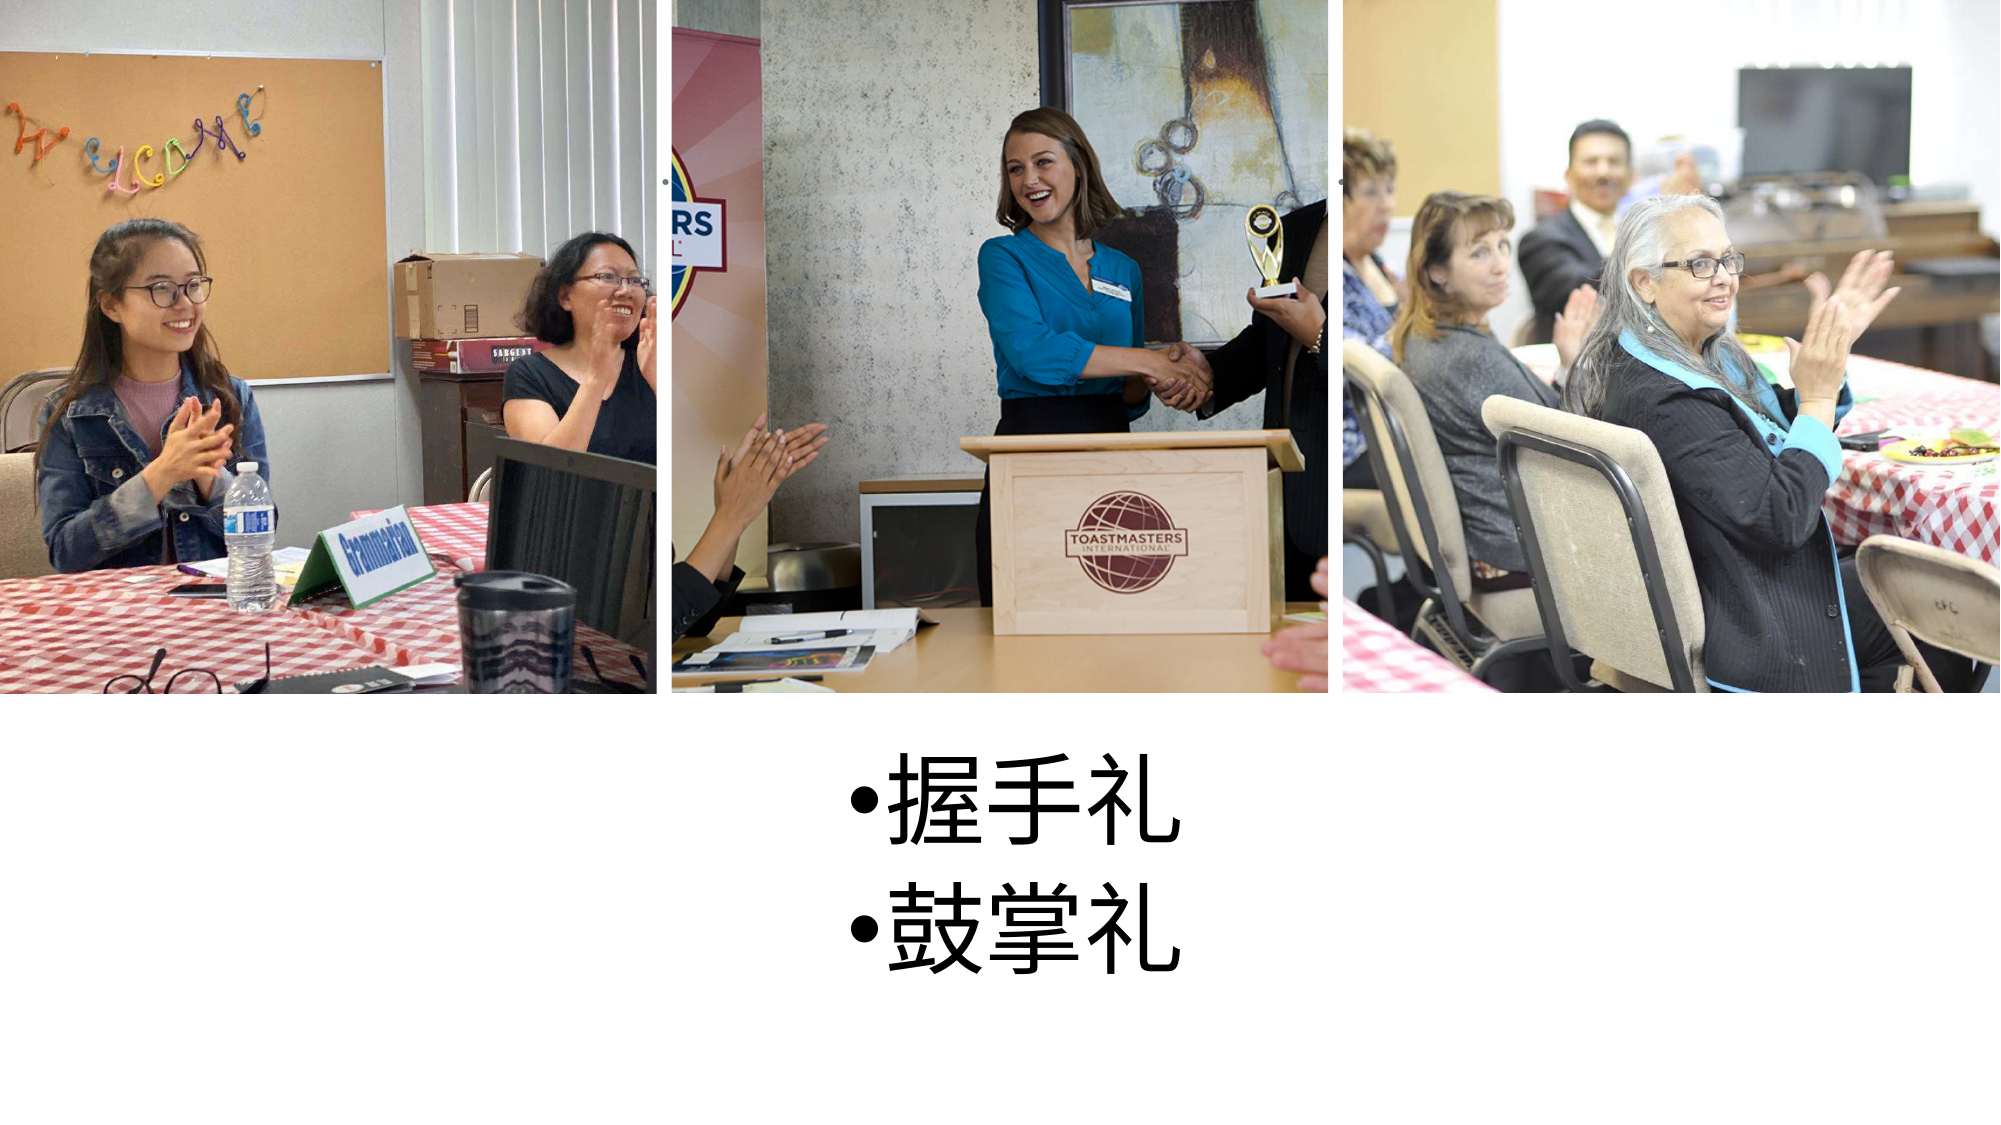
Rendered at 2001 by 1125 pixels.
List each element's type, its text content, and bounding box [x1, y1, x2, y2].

picture [0, 0, 657, 694]
picture [1342, 0, 2000, 693]
picture [671, 0, 1329, 693]
list 握手礼 鼓掌礼 [832, 743, 1571, 1004]
